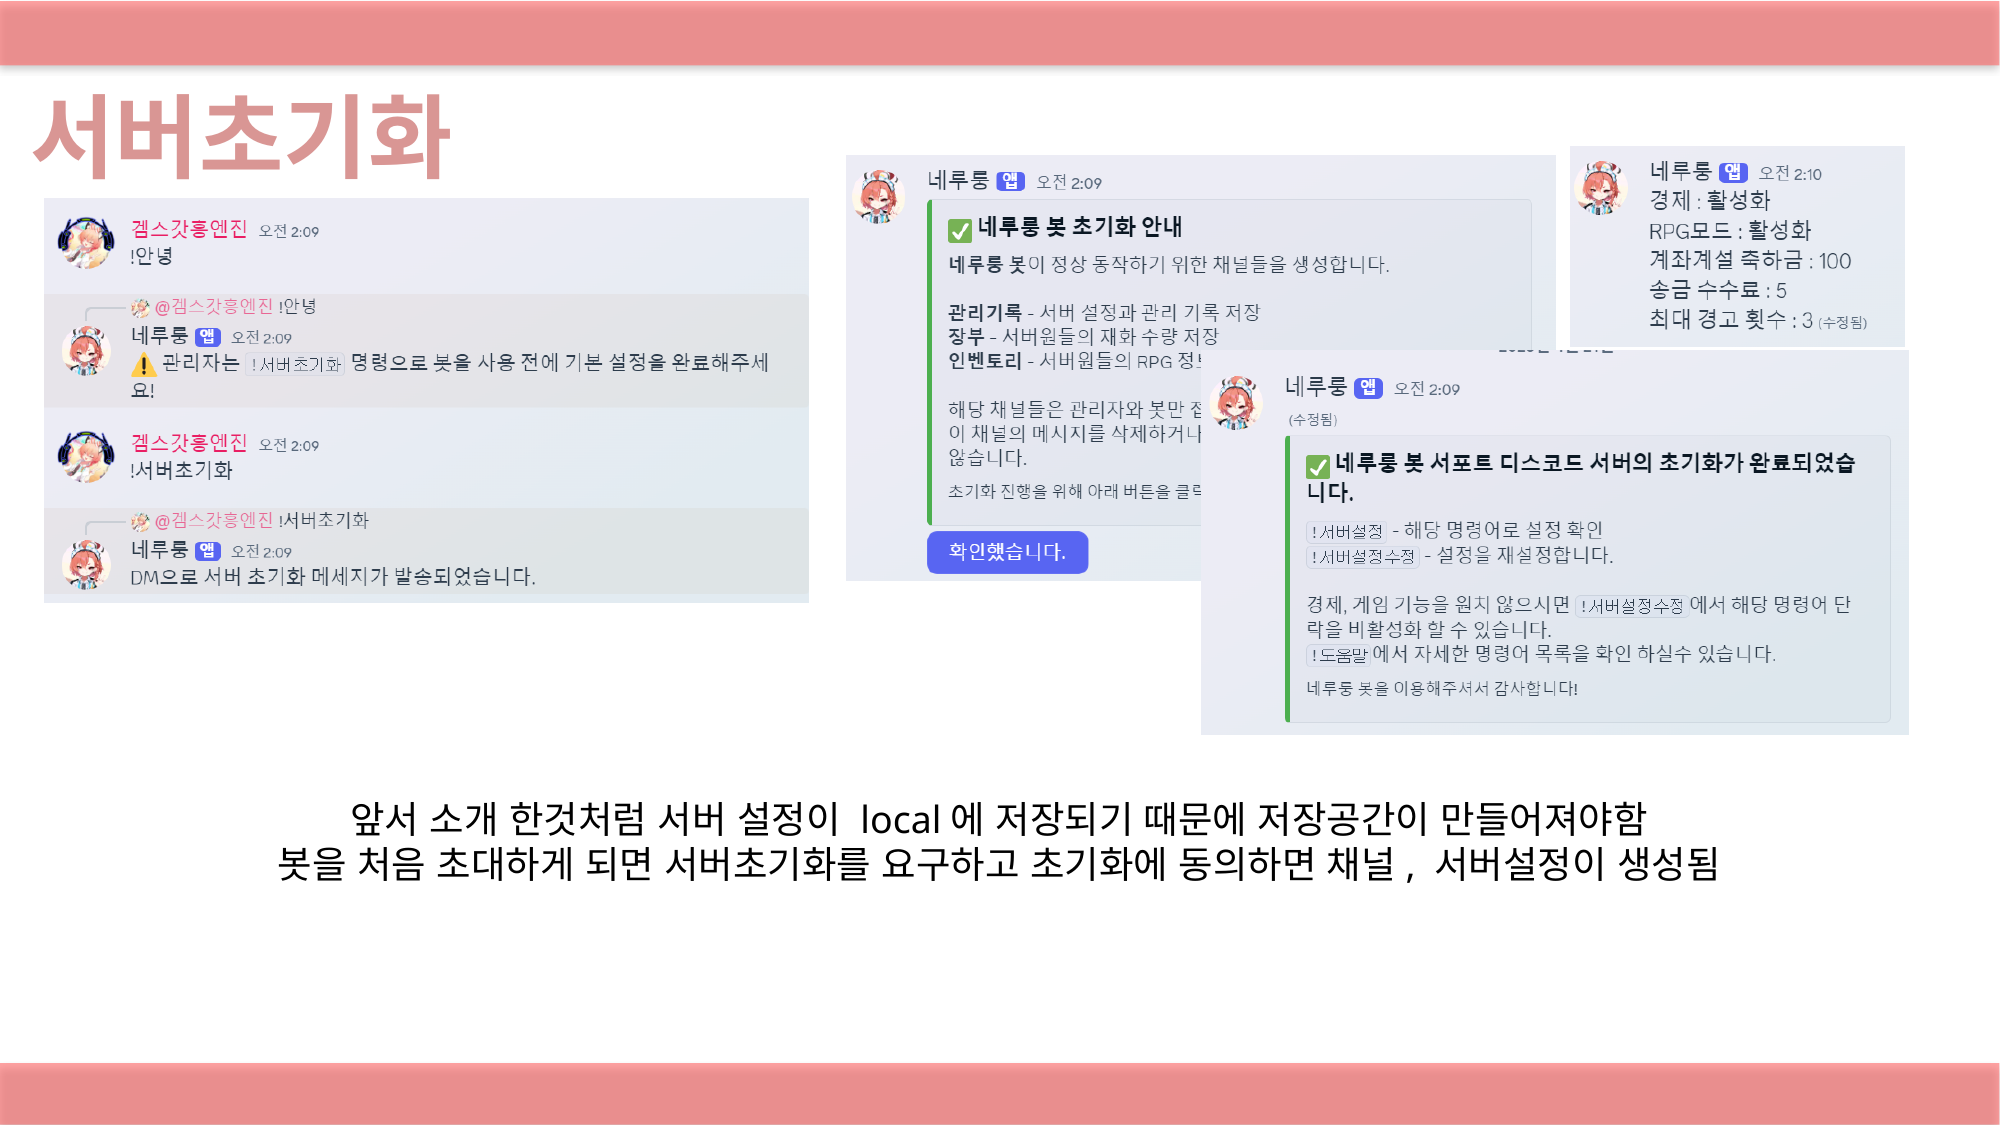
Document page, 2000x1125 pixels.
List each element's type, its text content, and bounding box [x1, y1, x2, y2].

text_box 앞서 소개 한것처럼 서버 설정이 local에 저장되기 때문에 저장공간이 만들어져야함 봇을 처음 초대하게 되면 서버초기화를 요구하고 초기화에 동의하면 채널, 서버설정이 생성됨 [79, 788, 1920, 894]
picture [845, 155, 1909, 736]
picture [1570, 146, 1905, 348]
text_box [0, 1062, 2000, 1125]
text_box [0, 0, 2000, 66]
picture [44, 197, 809, 603]
text_box 서버초기화 [15, 71, 1041, 197]
